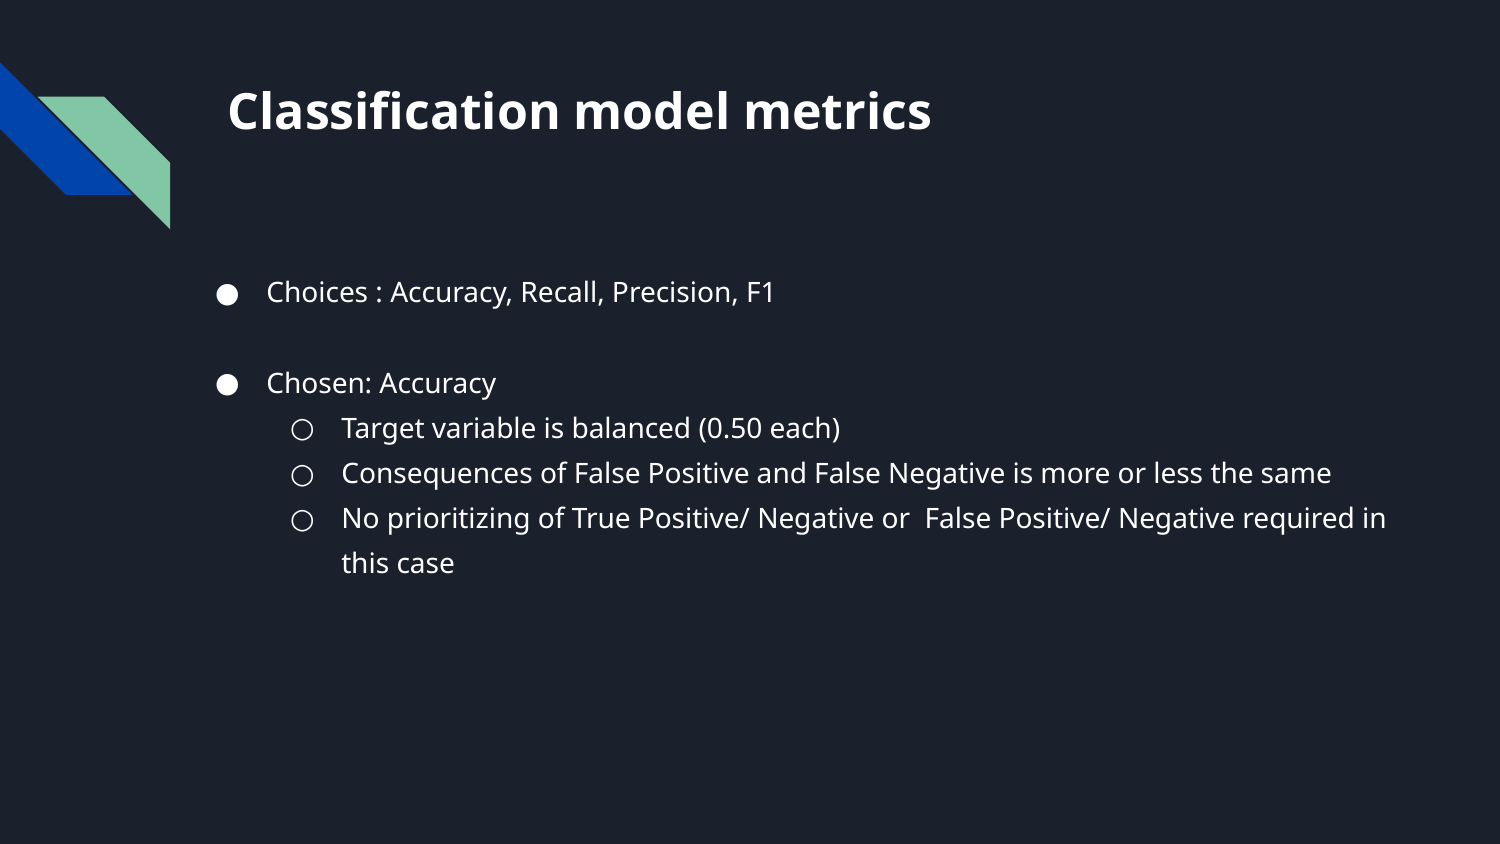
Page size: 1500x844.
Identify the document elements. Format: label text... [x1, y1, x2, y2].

list Choices : Accuracy, Recall, Precision, F1 Chosen: Accuracy Target variable is balanced (0.50 each) Consequences of False Positive and False Negative is more or less the same No prioritizing of True Positive/ Negative or False Positive/ Negative required in this case [176, 247, 1439, 844]
title Classification model metrics [212, 64, 1368, 215]
